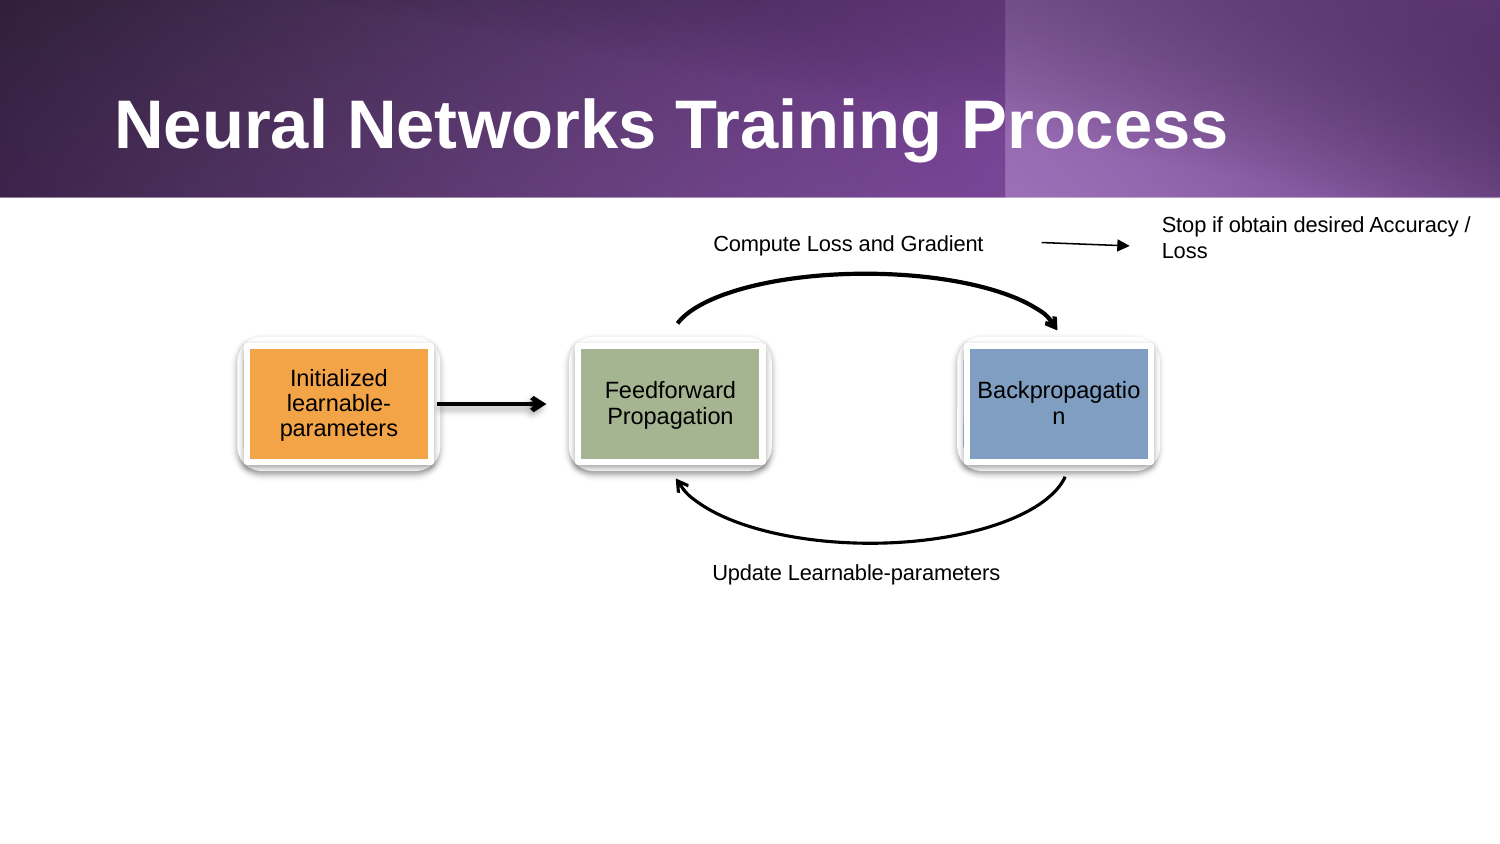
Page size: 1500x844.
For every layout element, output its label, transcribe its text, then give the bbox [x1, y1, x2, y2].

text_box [240, 339, 438, 469]
text_box Update Learnable-parameters [697, 551, 1130, 593]
title Neural Networks Training Process [103, 44, 1397, 208]
text_box Stop if obtain desired Accuracy / Loss [1147, 203, 1491, 271]
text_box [1041, 242, 1130, 247]
text_box [676, 272, 1058, 340]
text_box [571, 339, 769, 469]
picture [0, 0, 1500, 199]
text_box [675, 461, 1066, 545]
text_box Compute Loss and Gradient [698, 222, 1042, 263]
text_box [960, 339, 1158, 469]
